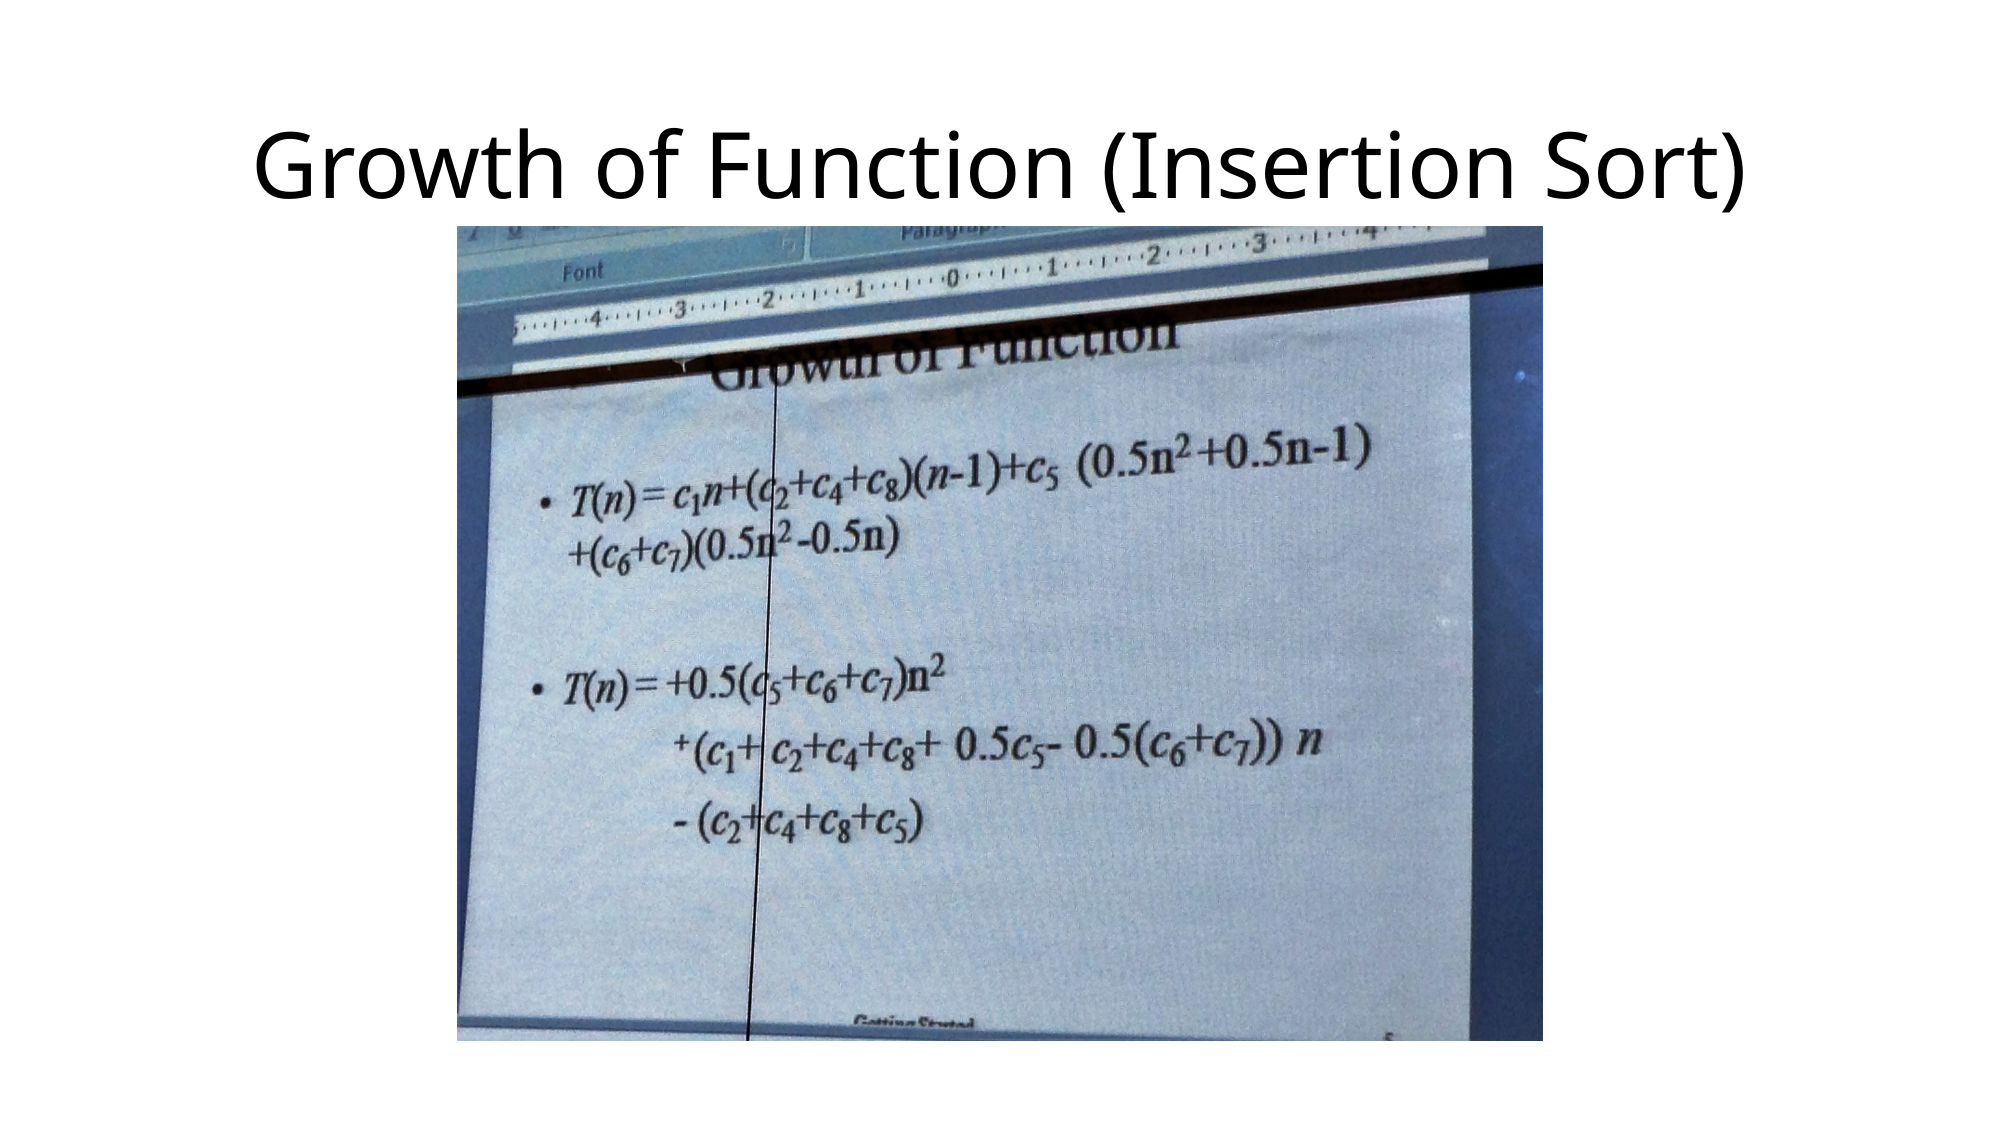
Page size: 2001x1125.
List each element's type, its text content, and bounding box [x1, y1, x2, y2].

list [457, 226, 1543, 1041]
title Growth of Function (Insertion Sort) [137, 59, 1863, 278]
